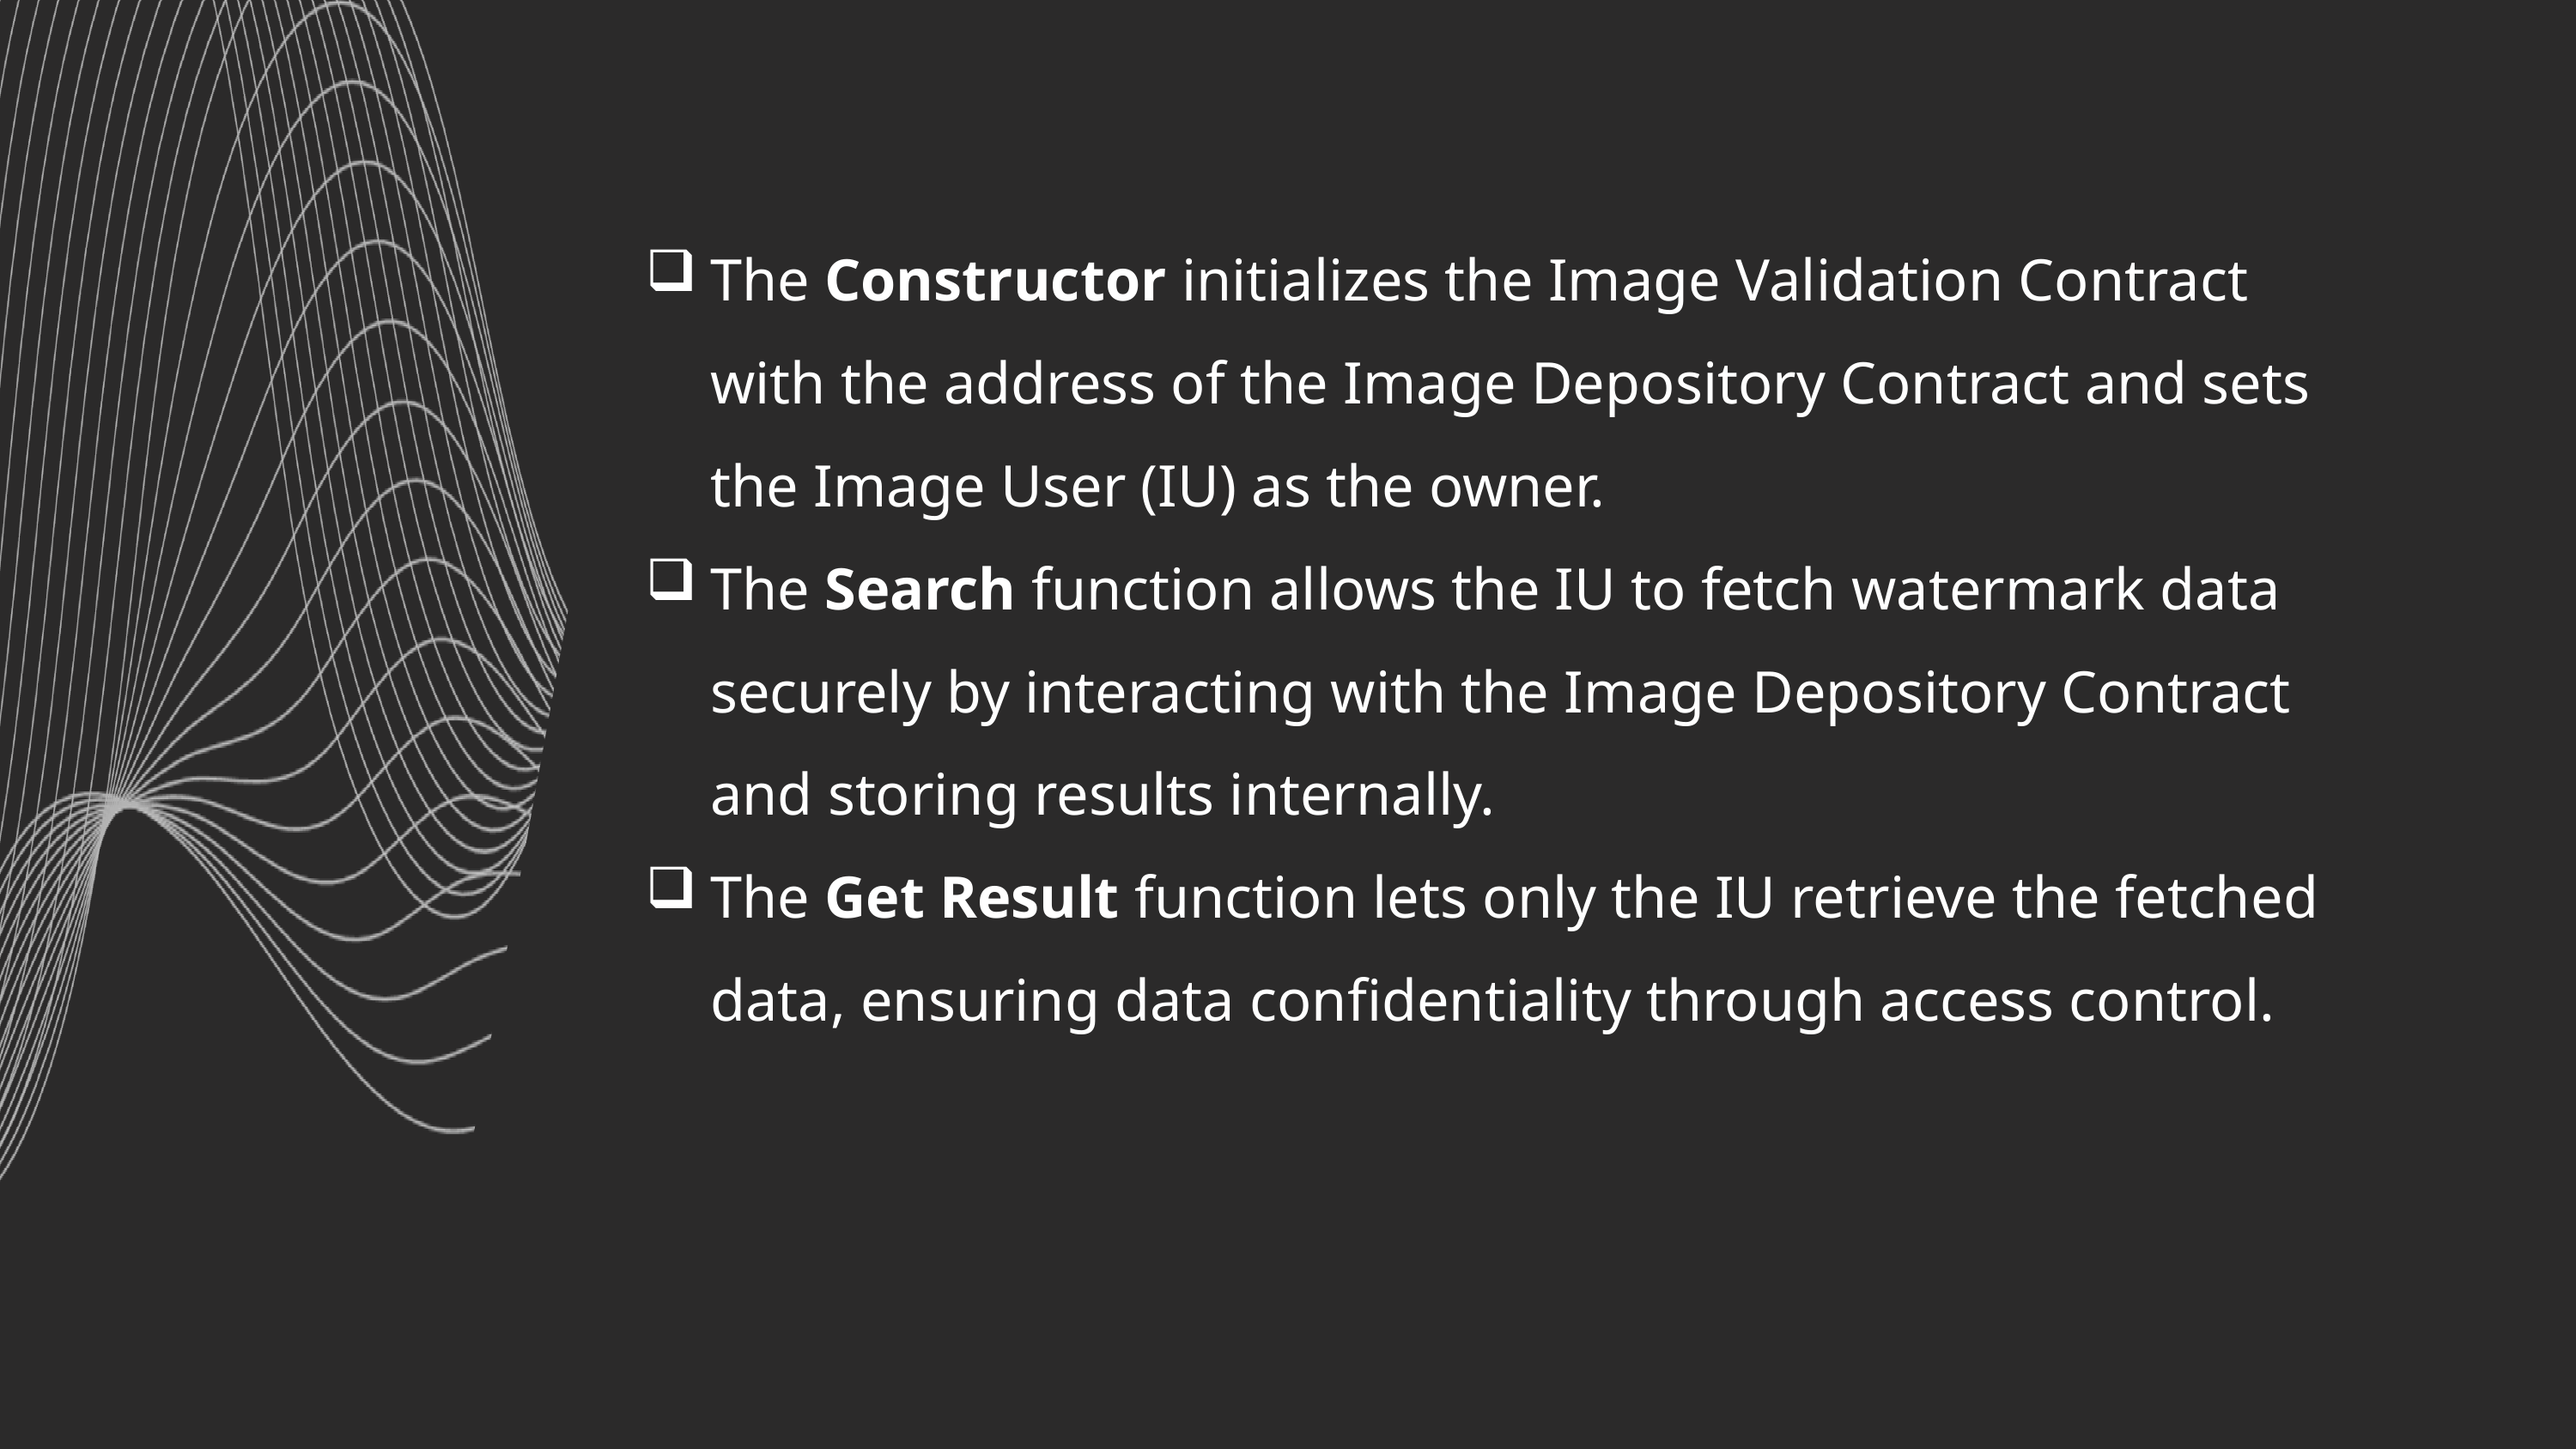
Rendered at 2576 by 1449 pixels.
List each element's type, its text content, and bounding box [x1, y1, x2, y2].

text_box The Constructor initializes the Image Validation Contract with the address of the Image Depository Contract and sets the Image User (IU) as the owner. The Search function allows the IU to fetch watermark data securely by interacting with the Image Depository Contract and storing results internally. The Get Result function lets only the IU retrieve the fetched data, ensuring data confidentiality through access control. [633, 203, 2351, 1177]
text_box [0, 0, 678, 1449]
